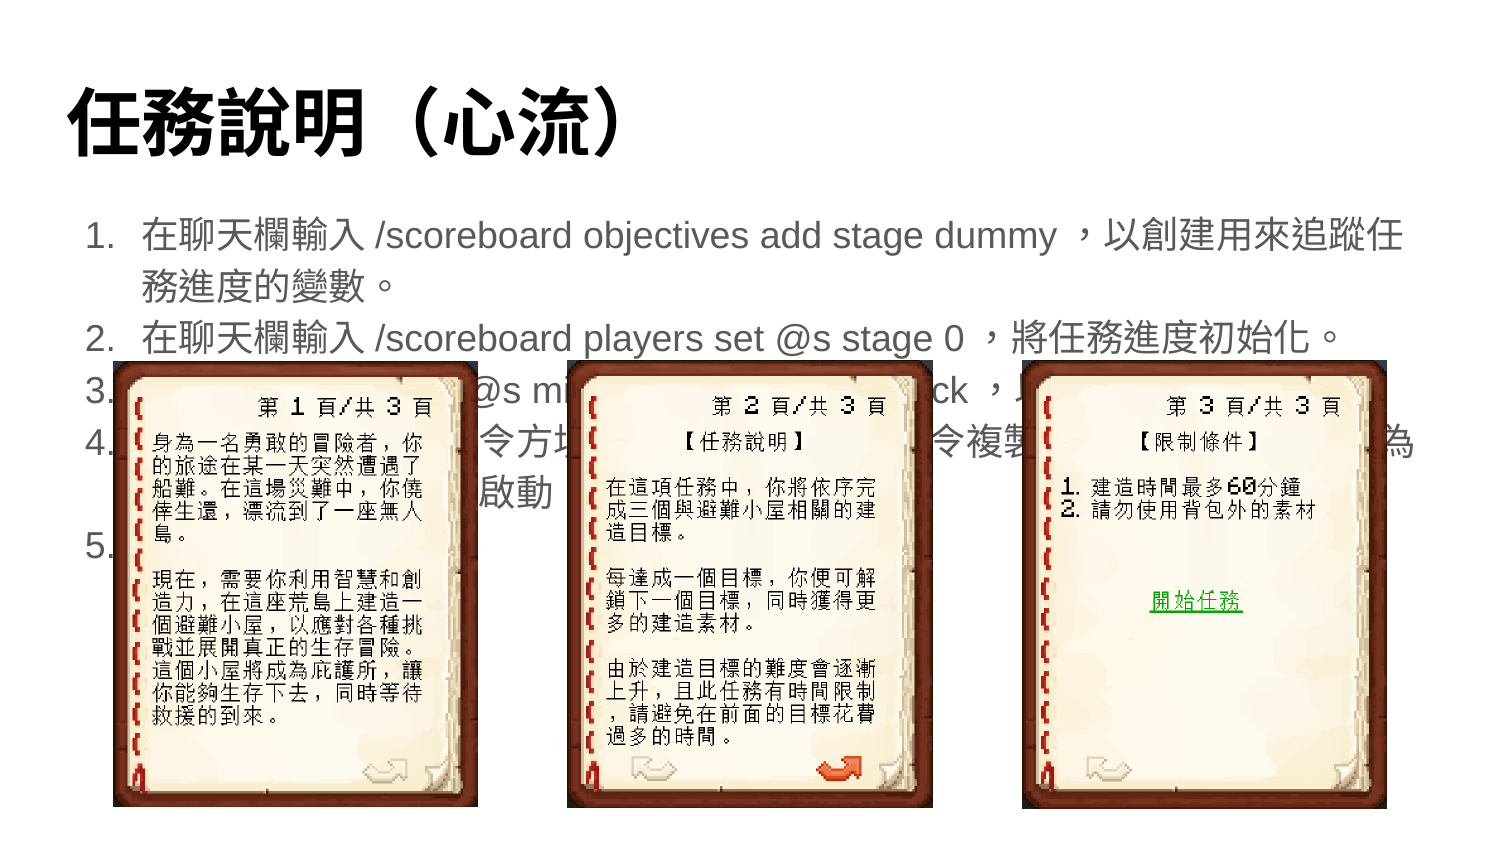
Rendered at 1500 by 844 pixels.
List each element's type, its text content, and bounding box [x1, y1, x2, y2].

picture [1022, 359, 1388, 809]
picture [567, 360, 933, 809]
picture [112, 361, 478, 808]
list 在聊天欄輸入/scoreboard objectives add stage dummy，以創建用來追蹤任務進度的變數。 在聊天欄輸入/scoreboard players set @s stage 0，將任務進度初始化。 在聊天欄輸入/give @s minecraft:command_block，以取得指令方塊。 在任意地點放置該指令方塊後，將下方的生成指令複製到指令欄，且類型設為脈衝、無條件、永遠啟動，以取得任務說明。 破壞該指令方塊。 [51, 189, 1449, 750]
title 任務說明（心流） [51, 72, 1449, 167]
